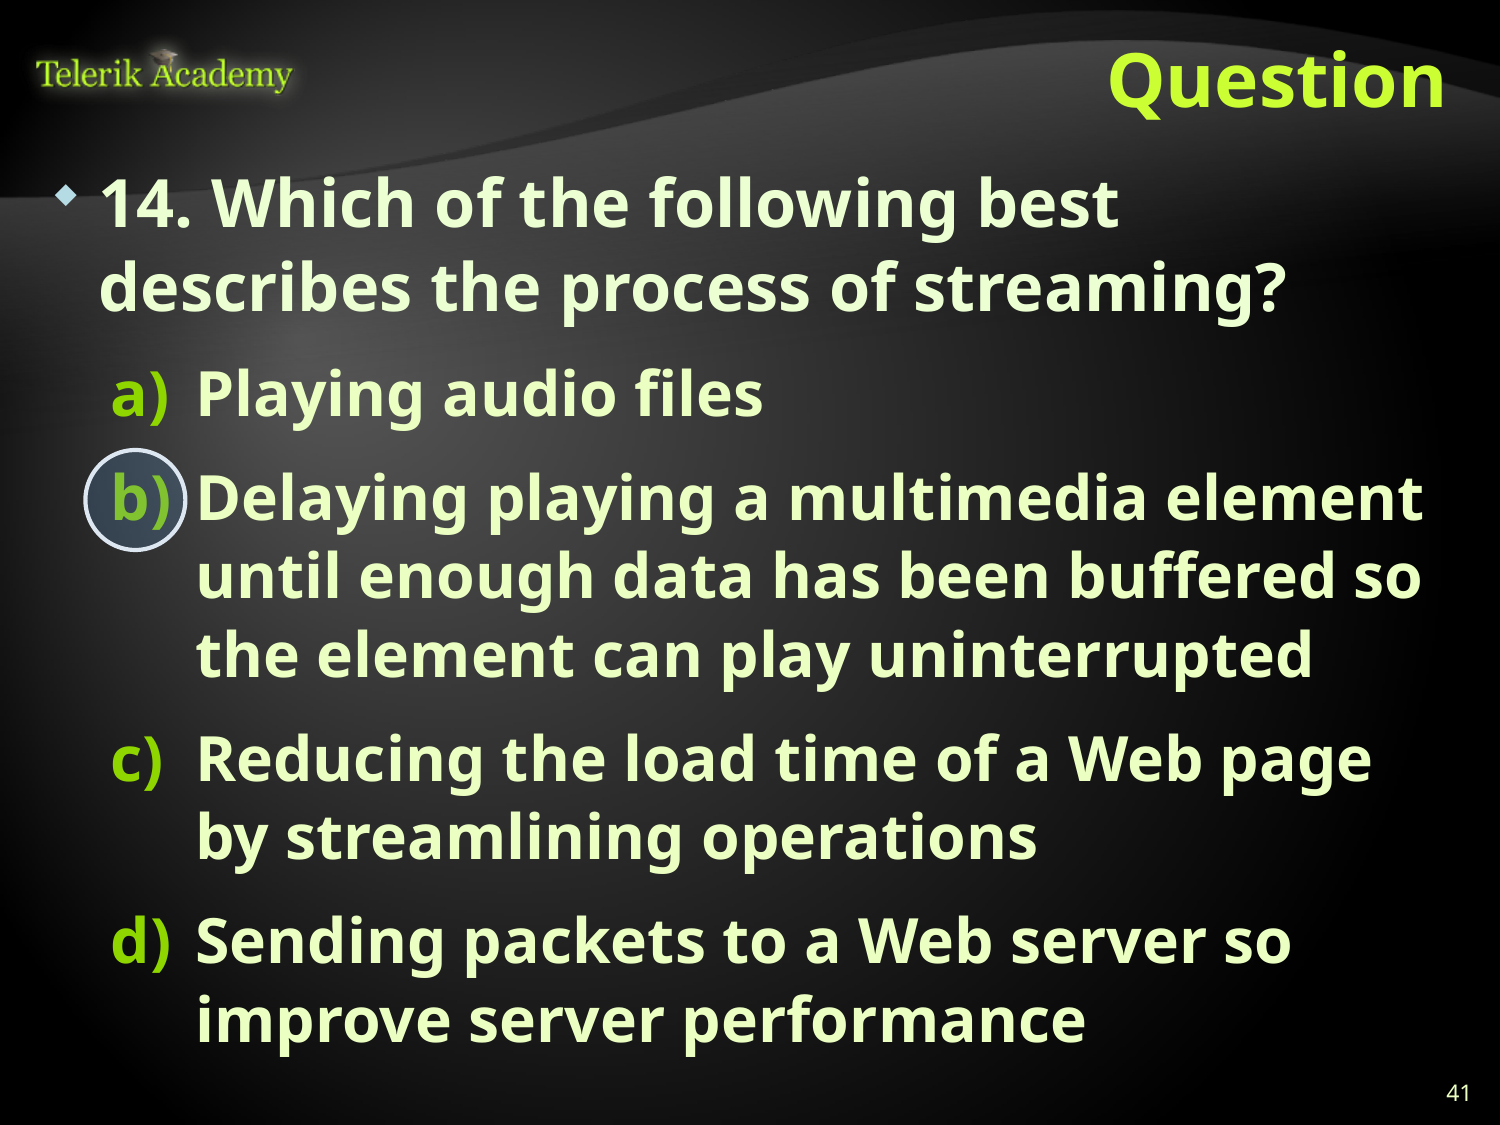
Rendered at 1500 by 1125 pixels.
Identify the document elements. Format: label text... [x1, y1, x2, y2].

list 14. Which of the following best describes the process of streaming? Playing audio files Delaying playing a multimedia element until enough data has been buffered so the element can play uninterrupted Reducing the load time of a Web page by streamlining operations Sending packets to a Web server so improve server performance [37, 149, 1463, 1100]
picture [0, 0, 1500, 1125]
text_box [83, 447, 188, 553]
title Question [300, 12, 1463, 149]
slide_number 41 [1412, 1074, 1488, 1113]
